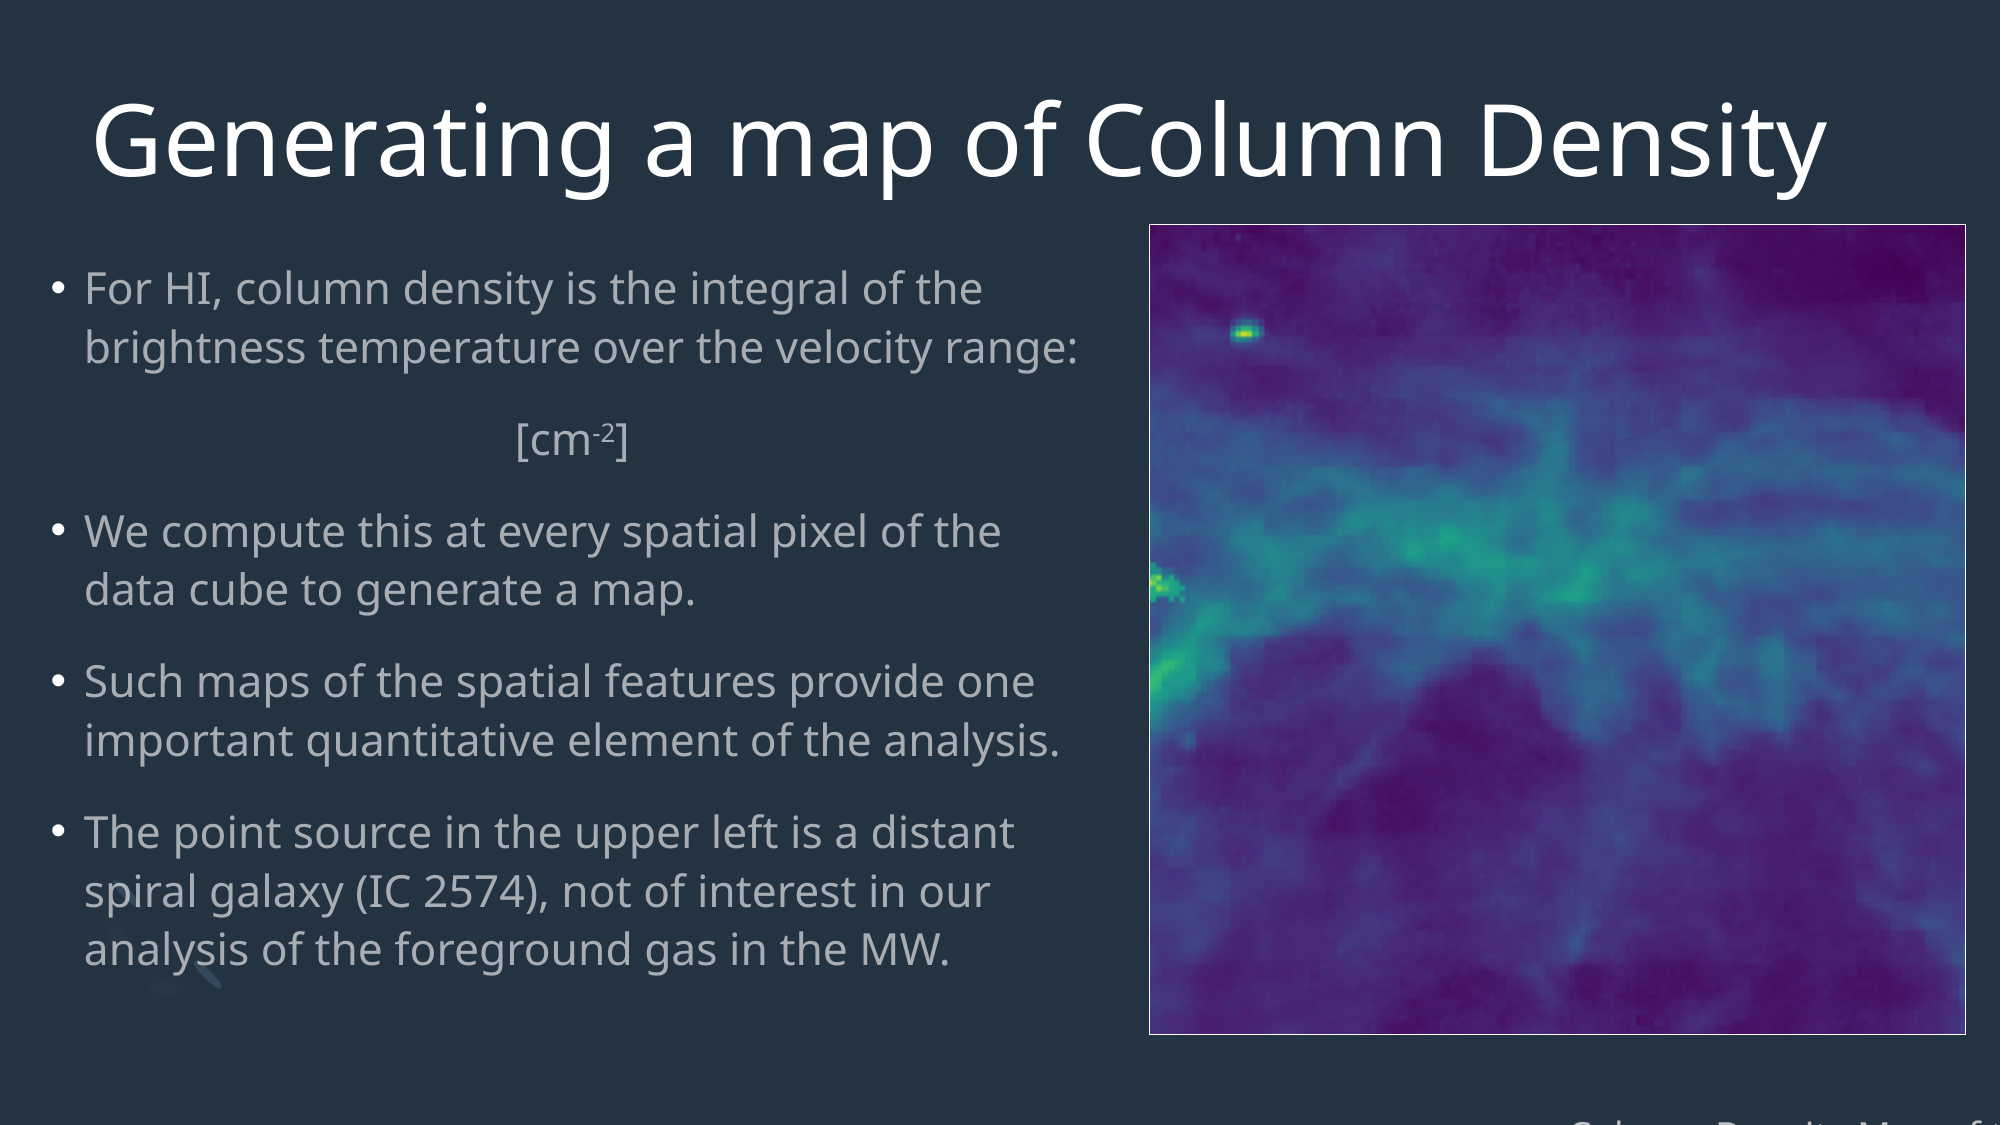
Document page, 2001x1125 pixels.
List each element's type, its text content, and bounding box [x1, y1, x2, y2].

title Generating a map of Column Density [90, 90, 1910, 309]
picture [1149, 224, 1966, 1035]
text_box Column Density Map of the Spider [1552, 1105, 2000, 1125]
